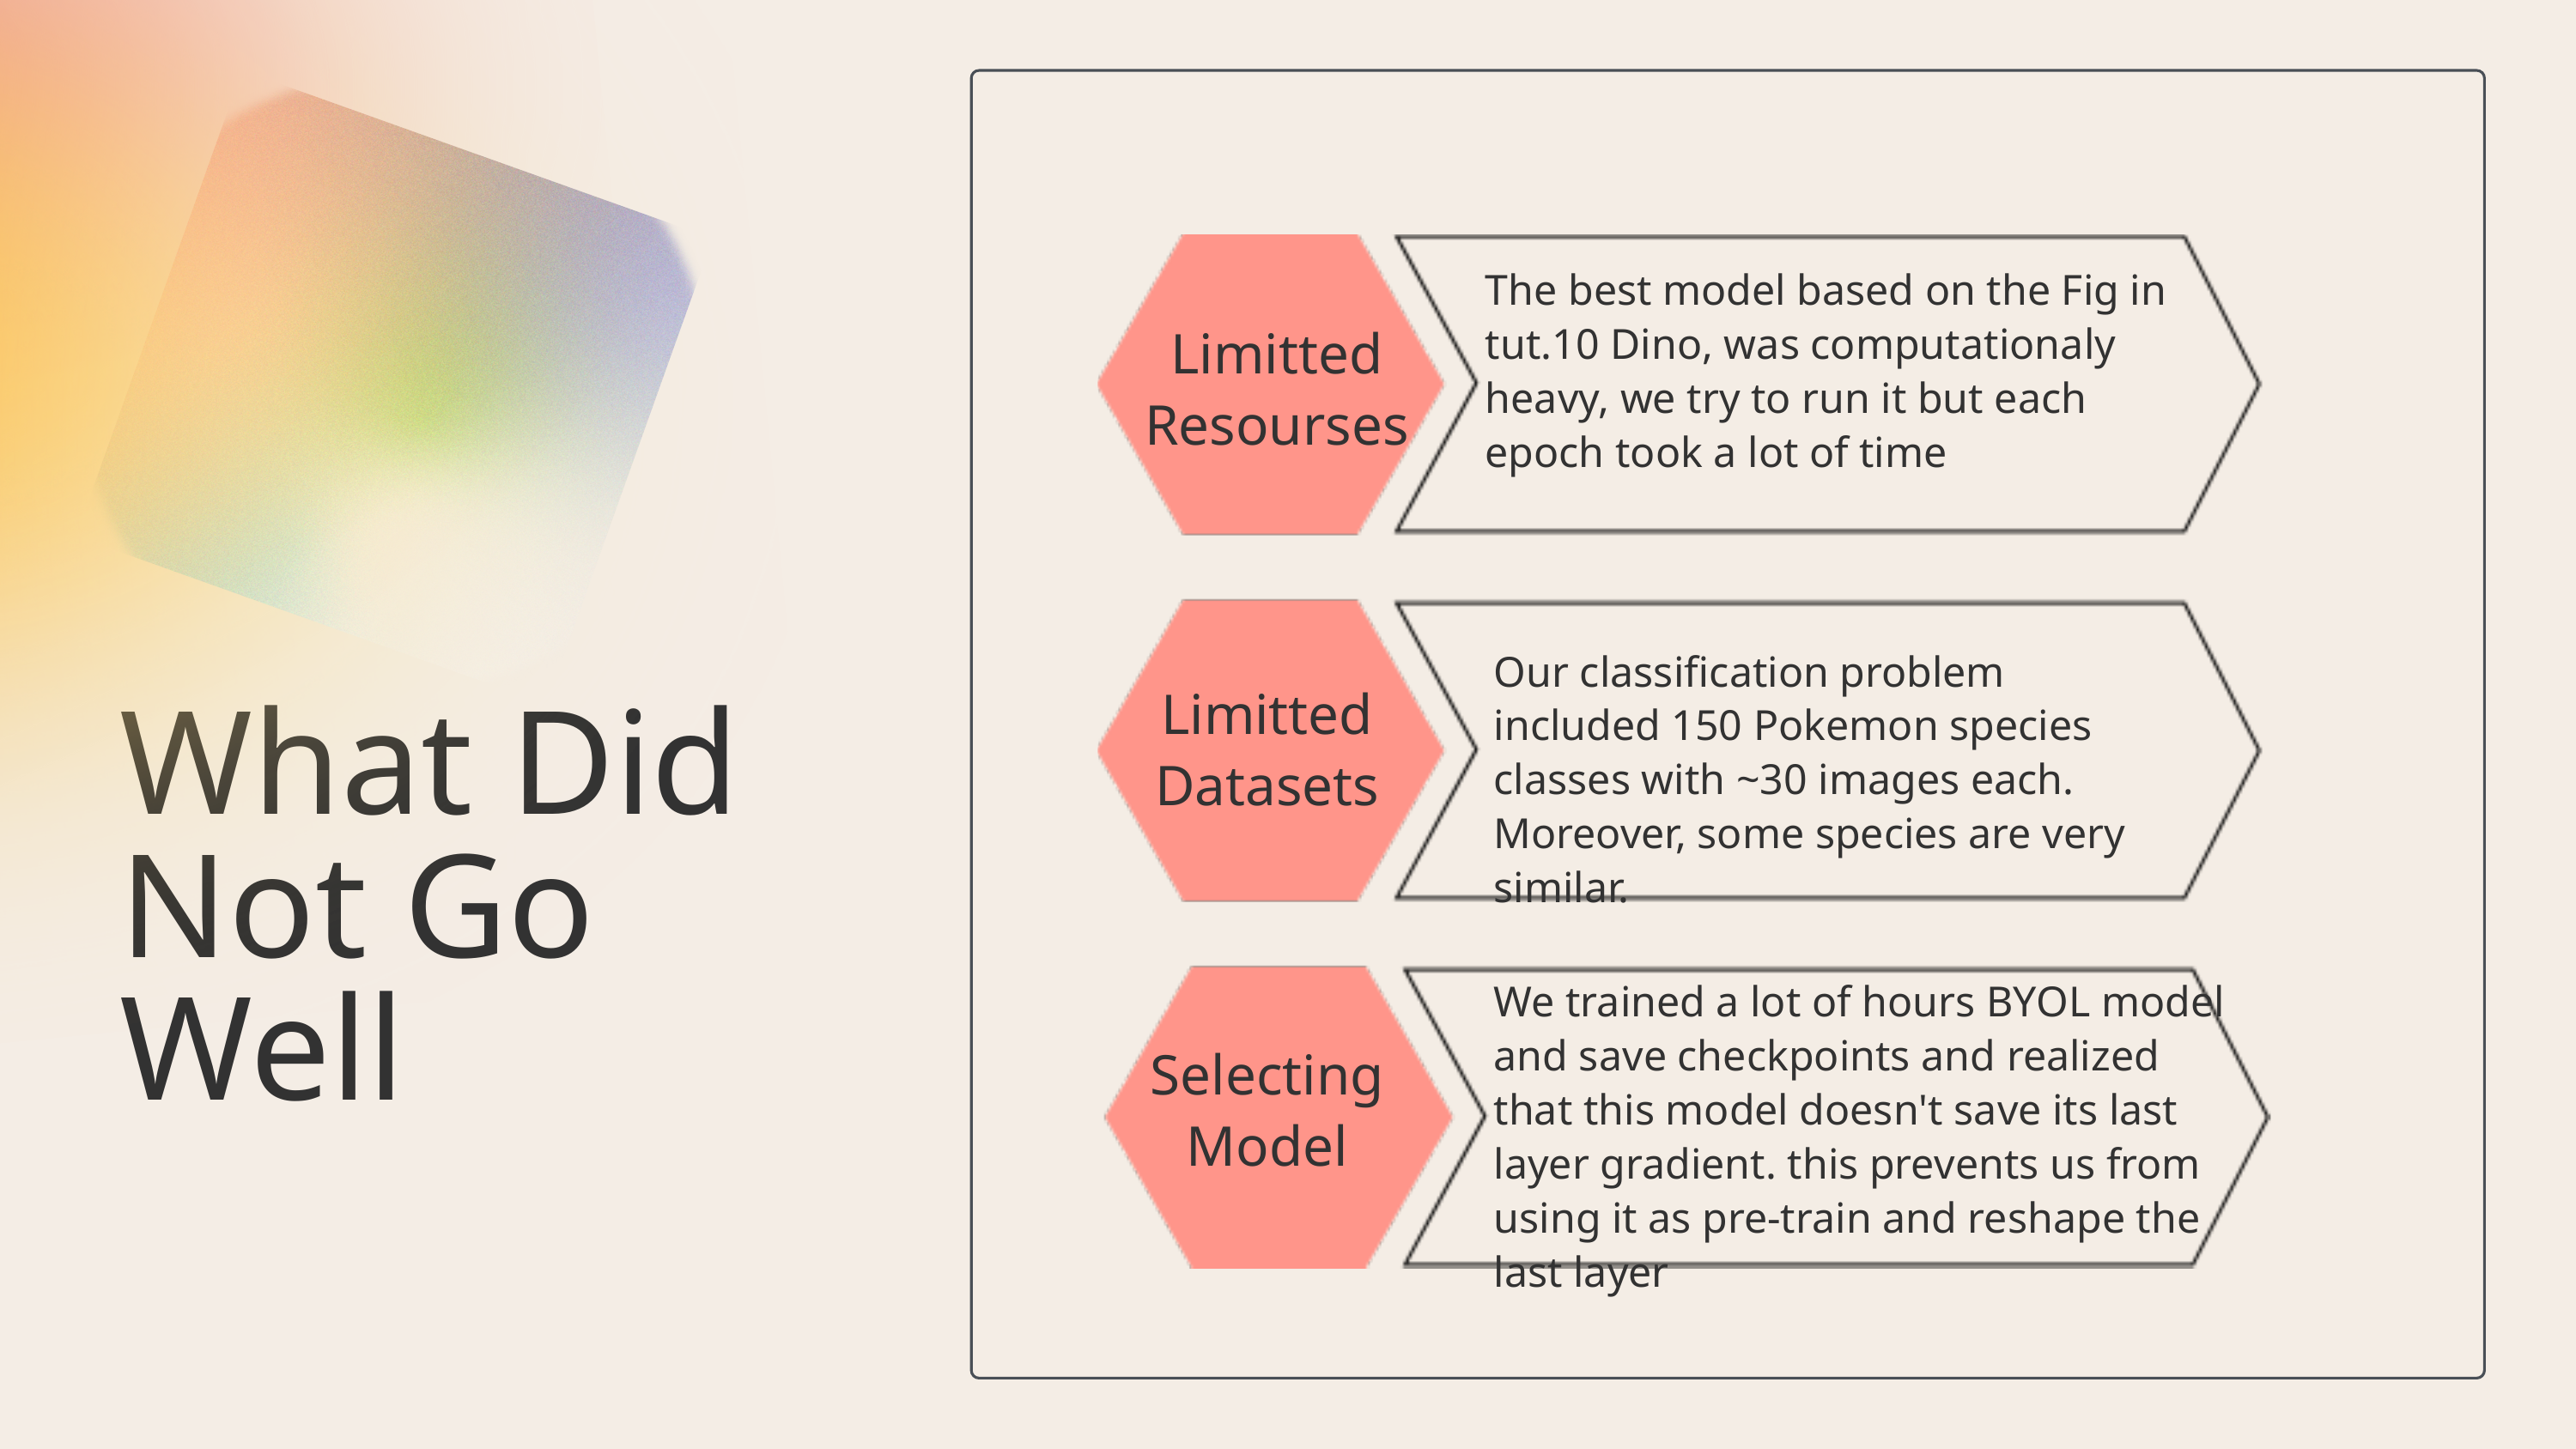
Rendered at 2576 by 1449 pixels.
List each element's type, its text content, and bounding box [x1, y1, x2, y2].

text_box The best model based on the Fig in tut.10 Dino, was computationaly heavy, we try to run it but each epoch took a lot of time [1764, 259, 2174, 476]
text_box [1764, 234, 2271, 1269]
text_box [0, 0, 1758, 1449]
text_box We trained a lot of hours BYOL model and save checkpoints and realized that this model doesn't save its last layer gradient. this prevents us from using it as pre-train and reshape the last layer [1764, 971, 2240, 1295]
text_box Our classification problem included 150 Pokemon species classes with ~30 images each. Moreover, some species are very similar. [1764, 640, 2183, 912]
